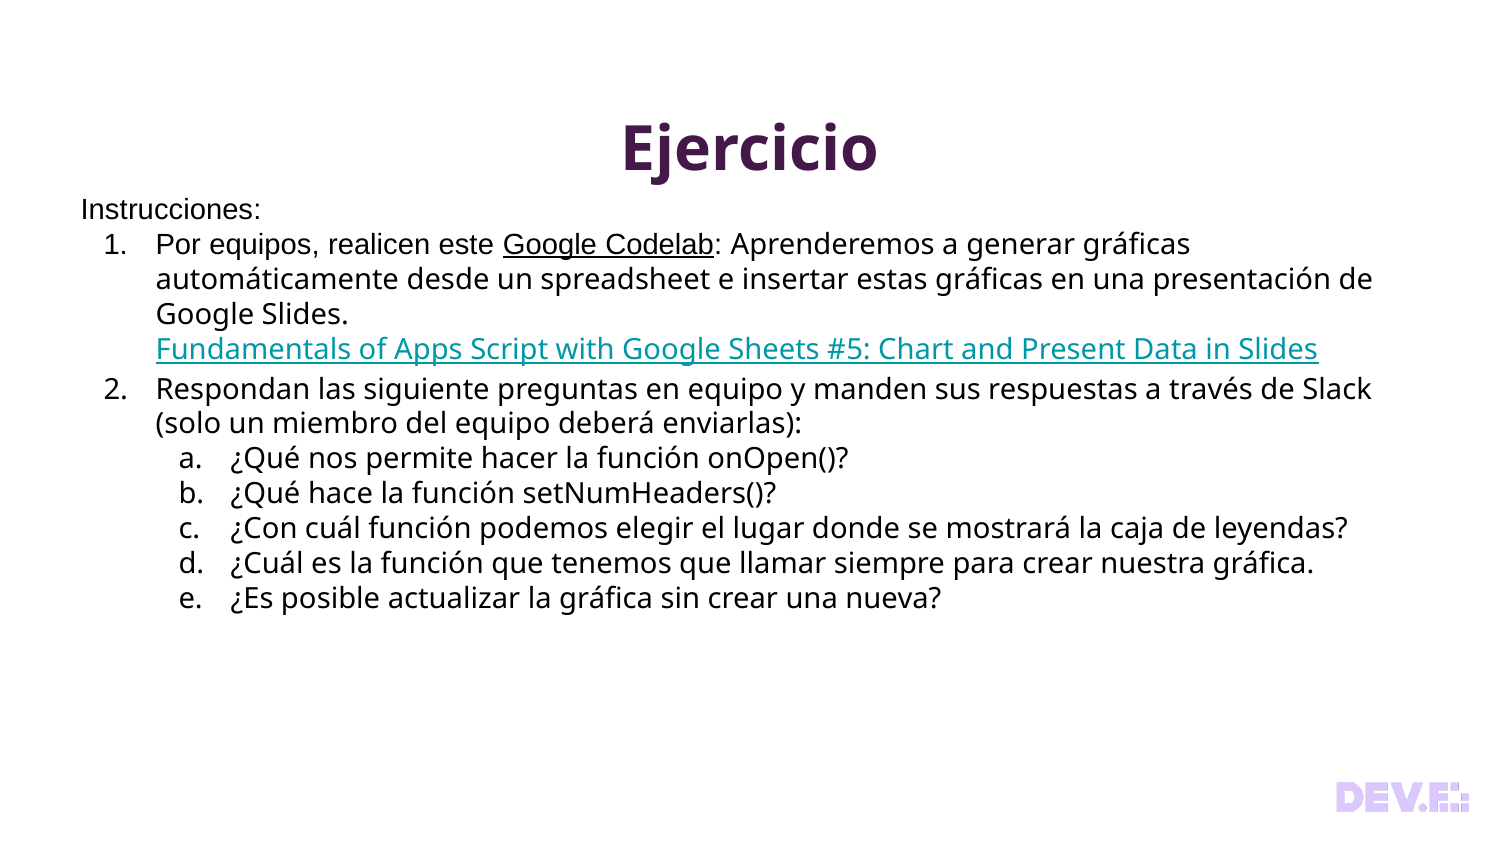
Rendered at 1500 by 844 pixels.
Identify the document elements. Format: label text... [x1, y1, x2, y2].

text_box Instrucciones: Por equipos, realicen este Google Codelab: Aprenderemos a generar gráficas automáticamente desde un spreadsheet e insertar estas gráficas en una presentación de Google Slides. Fundamentals of Apps Script with Google Sheets #5: Chart and Present Data in Slides Respondan las siguiente preguntas en equipo y manden sus respuestas a través de Slack (solo un miembro del equipo deberá enviarlas): ¿Qué nos permite hacer la función onOpen()? ¿Qué hace la función setNumHeaders()? ¿Con cuál función podemos elegir el lugar donde se mostrará la caja de leyendas? ¿Cuál es la función que tenemos que llamar siempre para crear nuestra gráfica. ¿Es posible actualizar la gráfica sin crear una nueva? [65, 175, 1394, 630]
text_box Ejercicio [65, 92, 1435, 195]
picture [1330, 776, 1474, 818]
